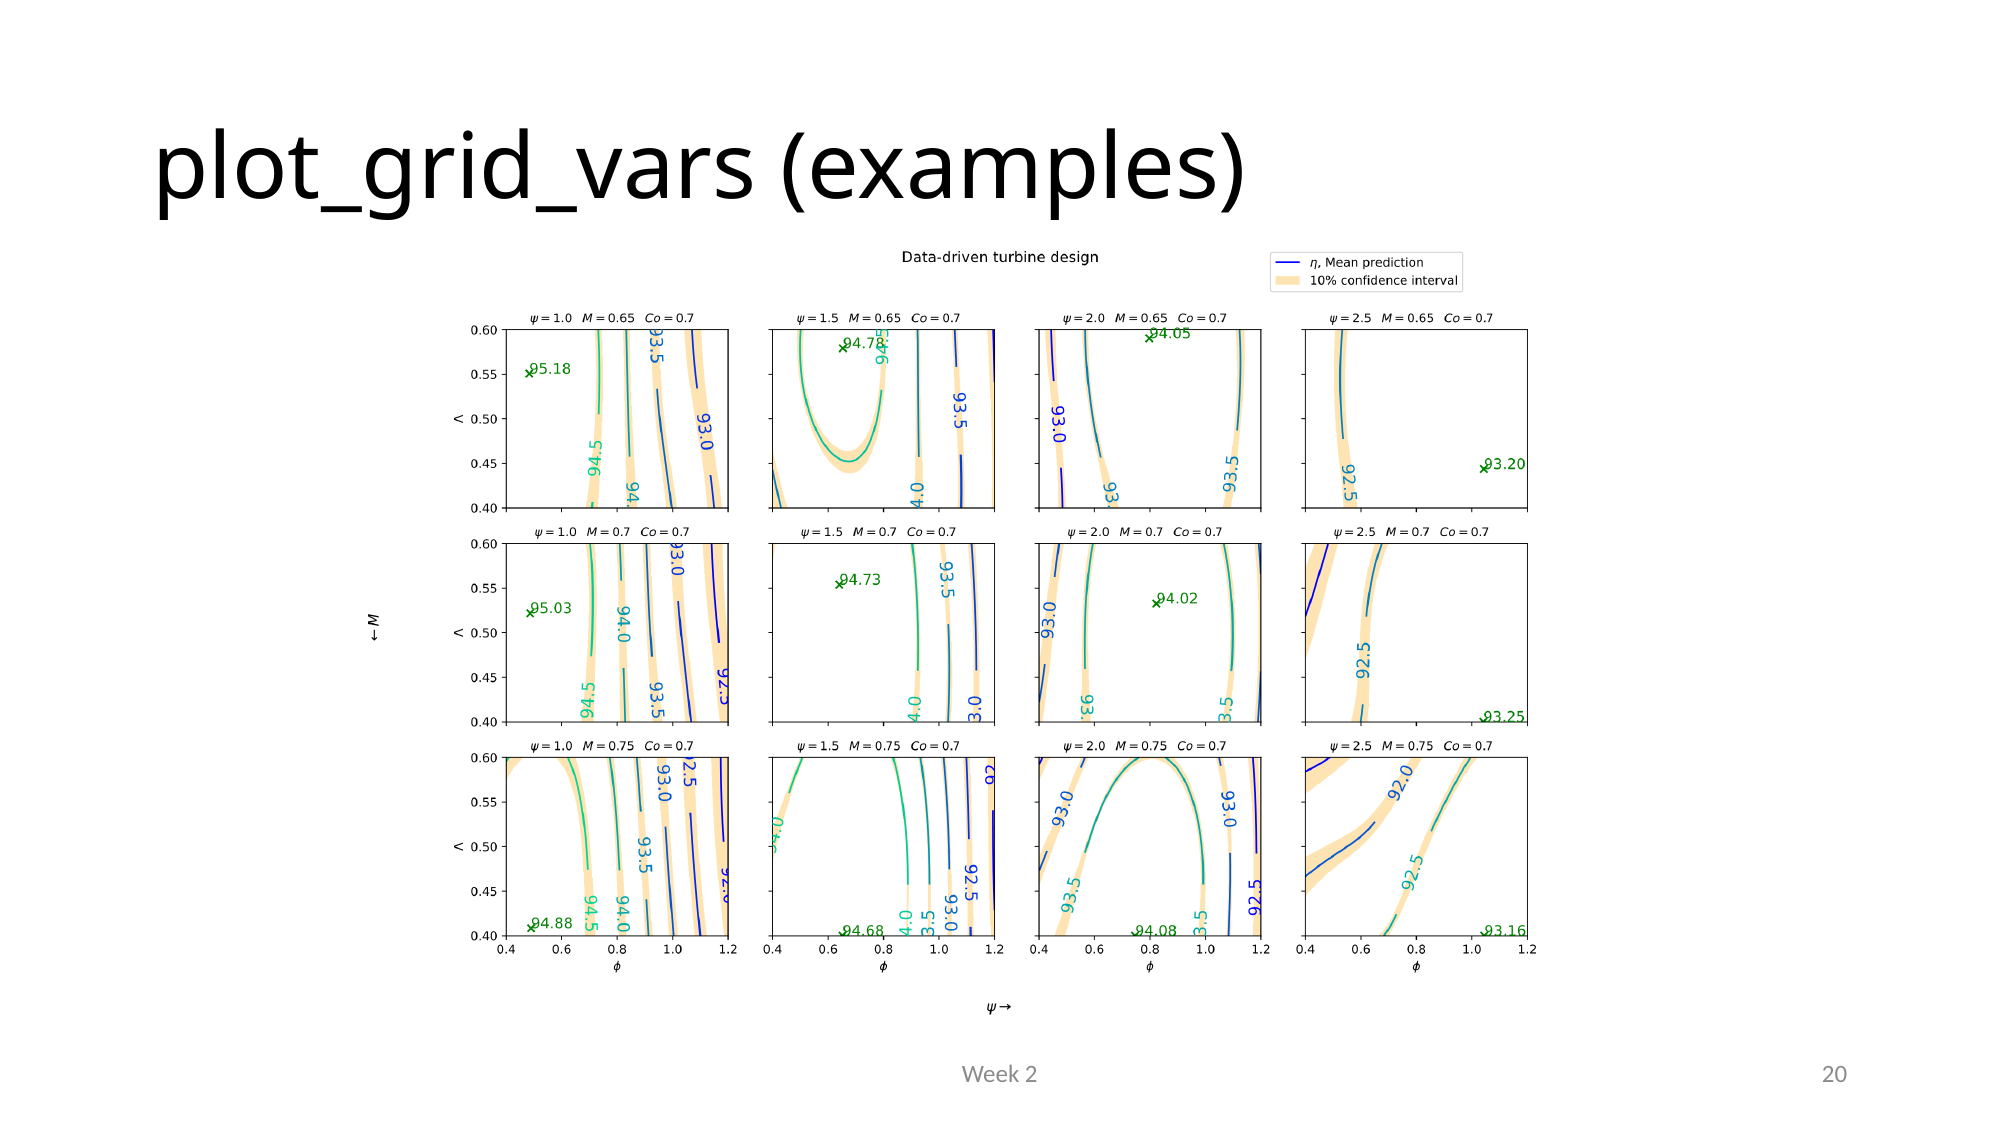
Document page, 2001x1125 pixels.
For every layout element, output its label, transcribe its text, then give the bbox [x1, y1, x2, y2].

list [341, 235, 1659, 1022]
footer Week 2 [662, 1042, 1338, 1103]
slide_number 20 [1412, 1042, 1863, 1103]
title plot_grid_vars (examples) [137, 59, 1863, 278]
